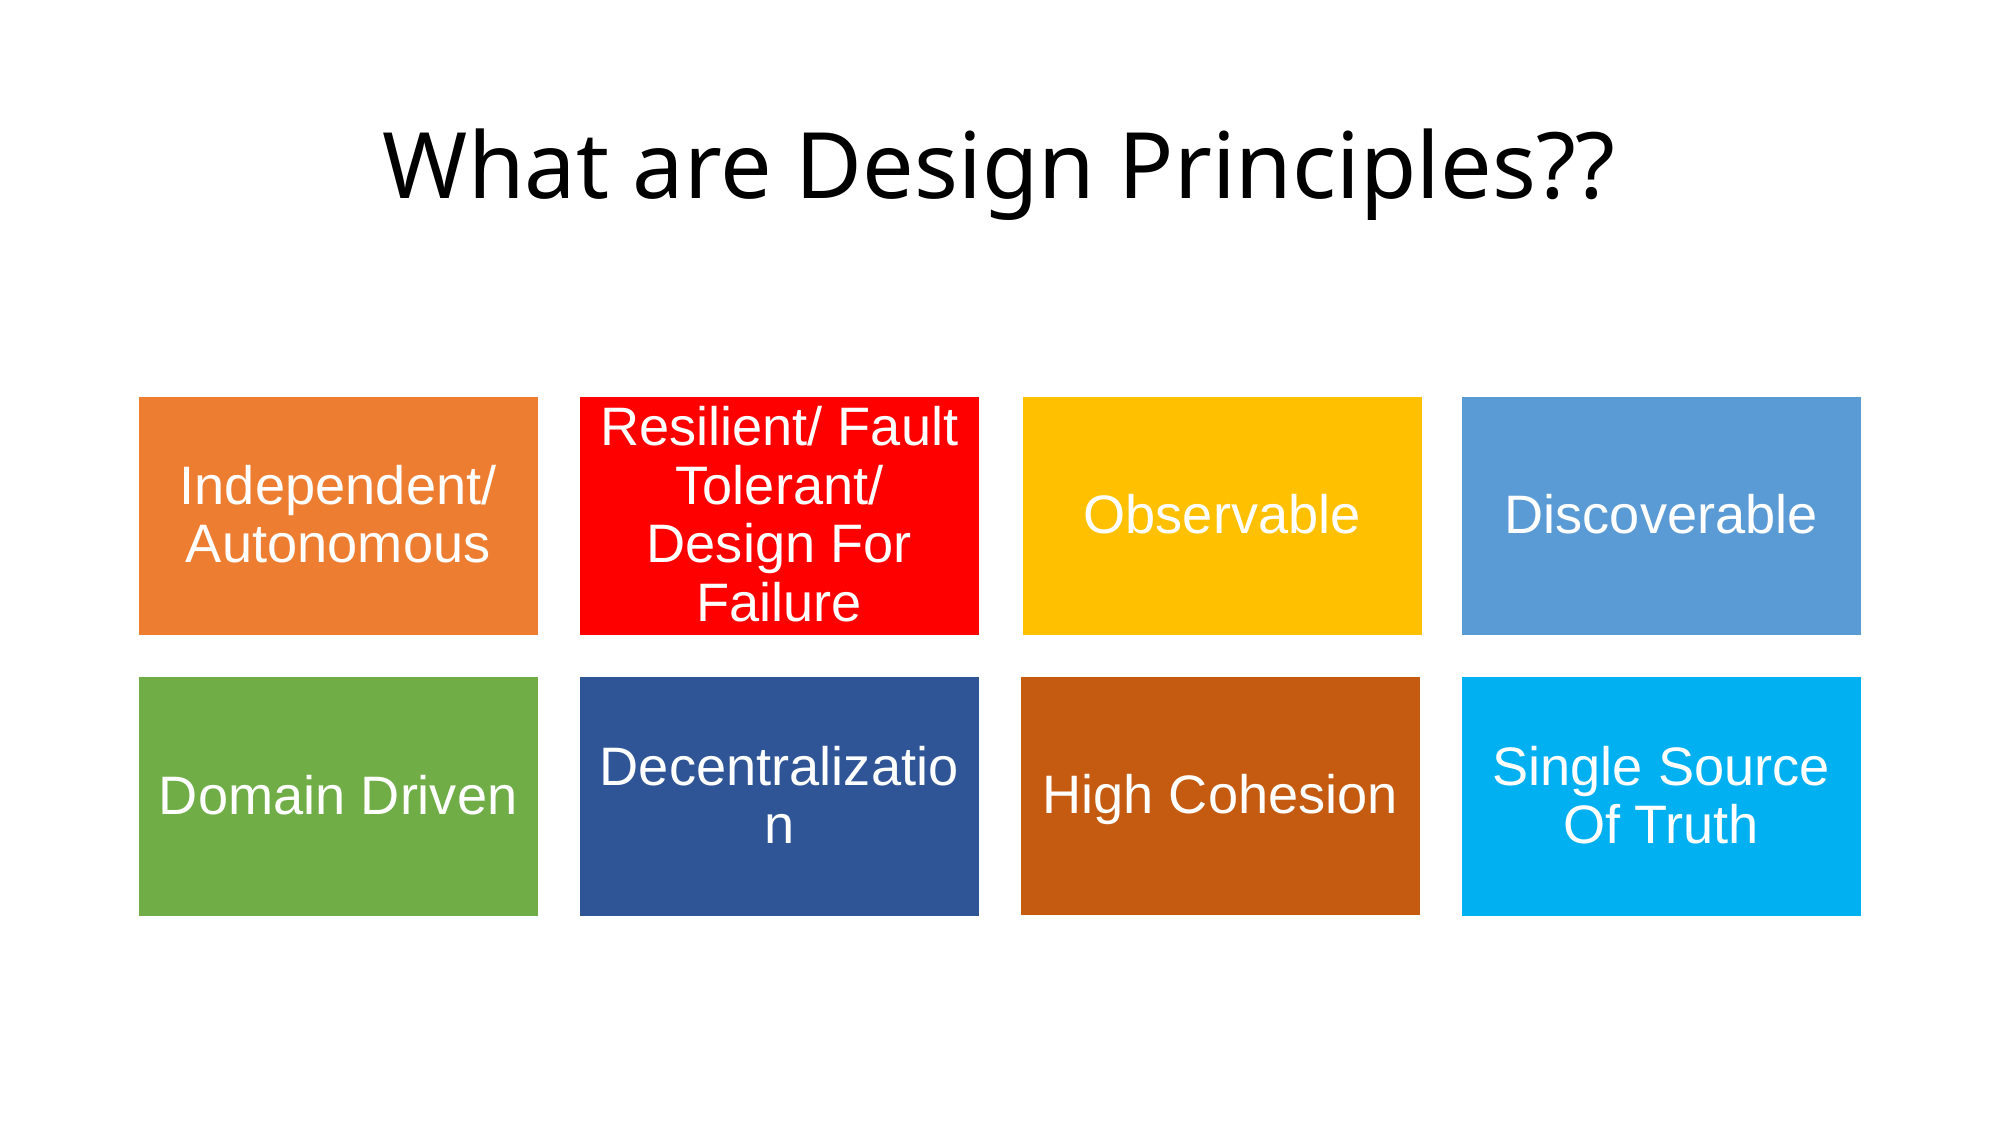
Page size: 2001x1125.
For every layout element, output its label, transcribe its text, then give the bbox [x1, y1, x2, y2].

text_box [137, 299, 1863, 1014]
text_box What are Design Principles?? [135, 58, 1864, 279]
